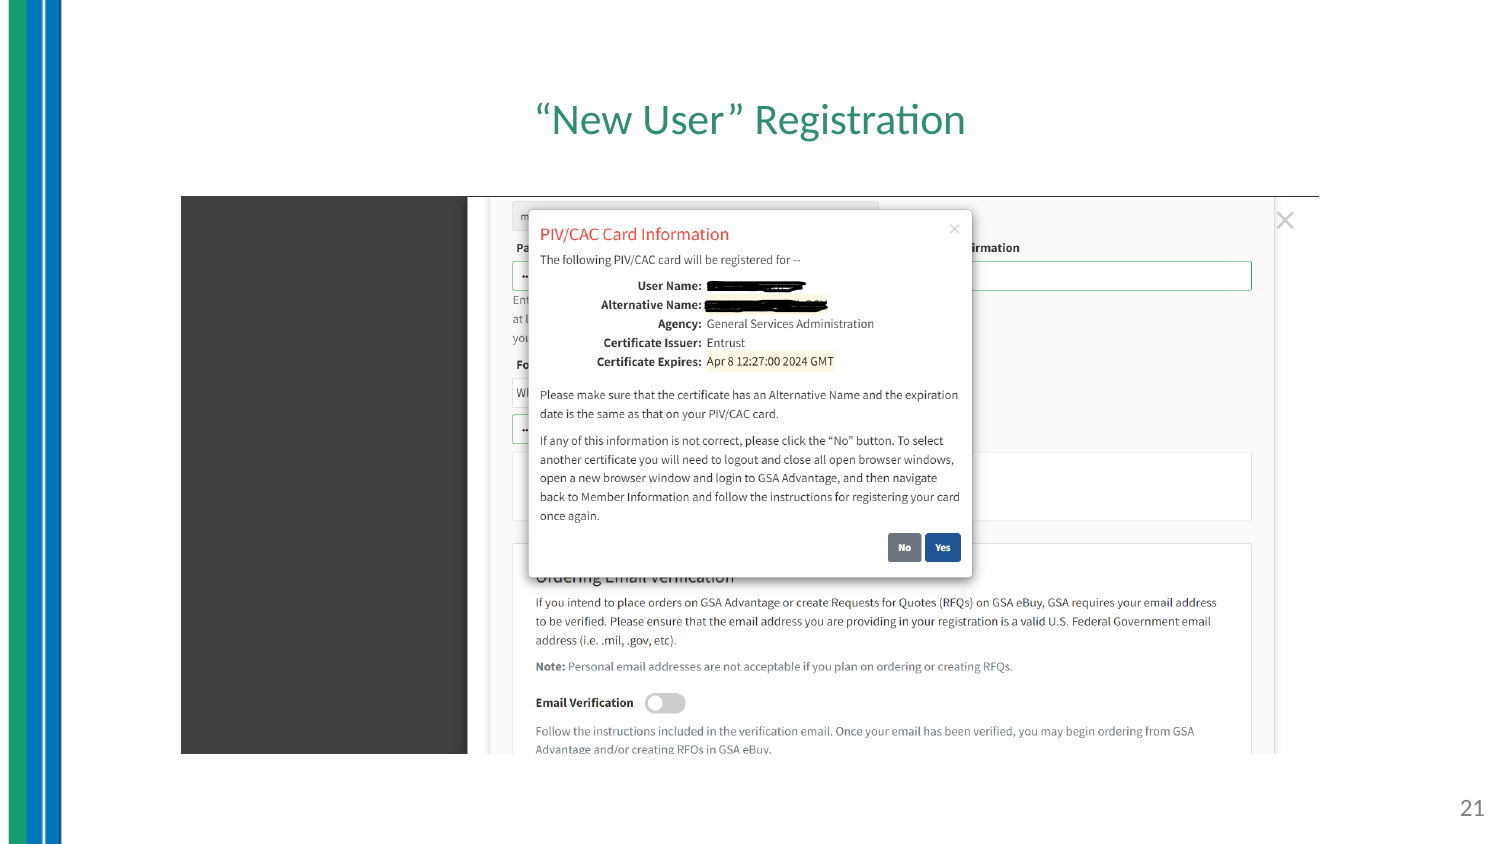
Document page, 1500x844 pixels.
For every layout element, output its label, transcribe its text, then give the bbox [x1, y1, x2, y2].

picture [0, 0, 26, 844]
picture [29, 0, 1500, 844]
title “New User” Registration [75, 77, 1425, 157]
